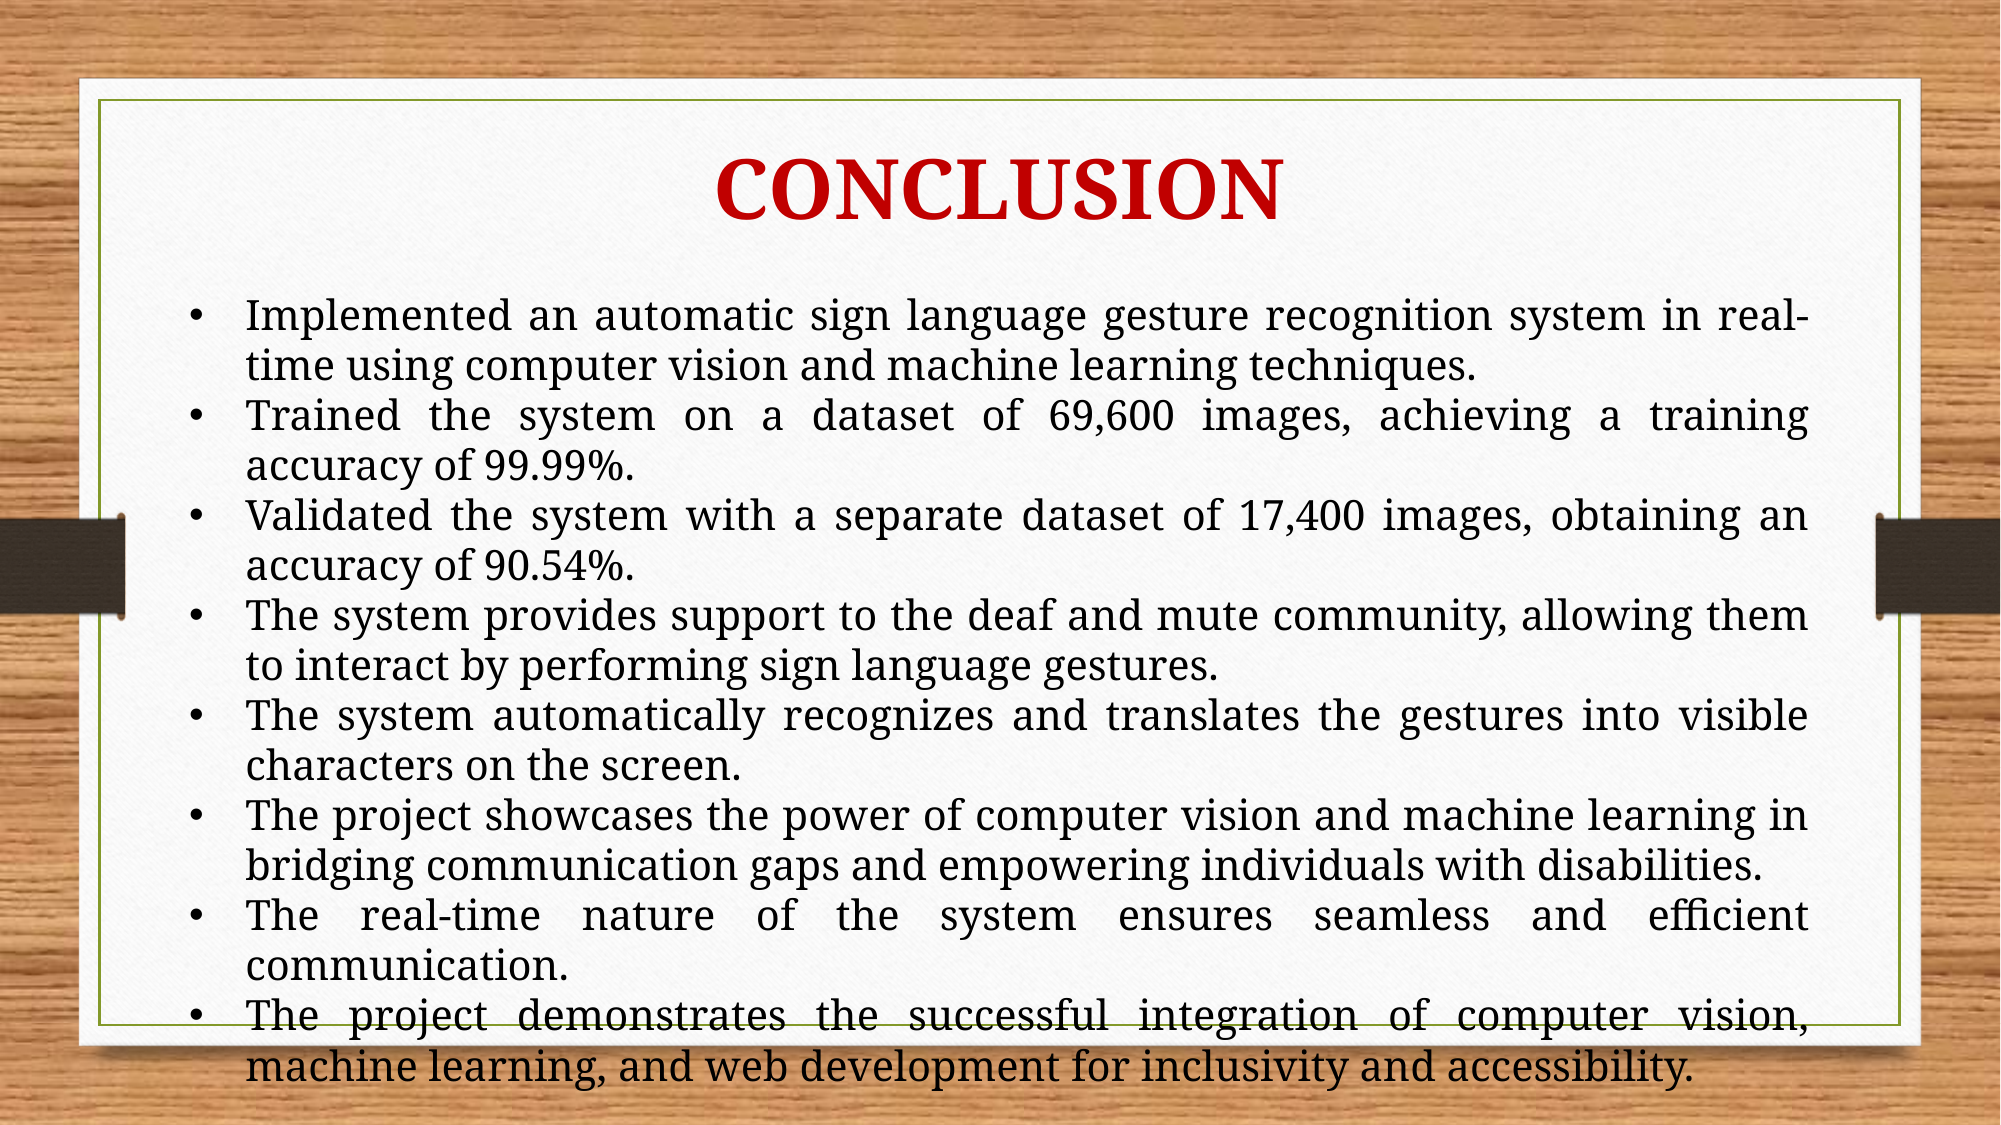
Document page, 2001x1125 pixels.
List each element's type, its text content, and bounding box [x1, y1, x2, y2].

text_box Implemented an automatic sign language gesture recognition system in real-time using computer vision and machine learning techniques. Trained the system on a dataset of 69,600 images, achieving a training accuracy of 99.99%. Validated the system with a separate dataset of 17,400 images, obtaining an accuracy of 90.54%. The system provides support to the deaf and mute community, allowing them to interact by performing sign language gestures. The system automatically recognizes and translates the gestures into visible characters on the screen. The project showcases the power of computer vision and machine learning in bridging communication gaps and empowering individuals with disabilities. The real-time nature of the system ensures seamless and efficient communication. The project demonstrates the successful integration of computer vision, machine learning, and web development for inclusivity and accessibility. [174, 281, 1825, 1097]
text_box CONCLUSION [100, 128, 1899, 244]
picture [0, 0, 2001, 1125]
